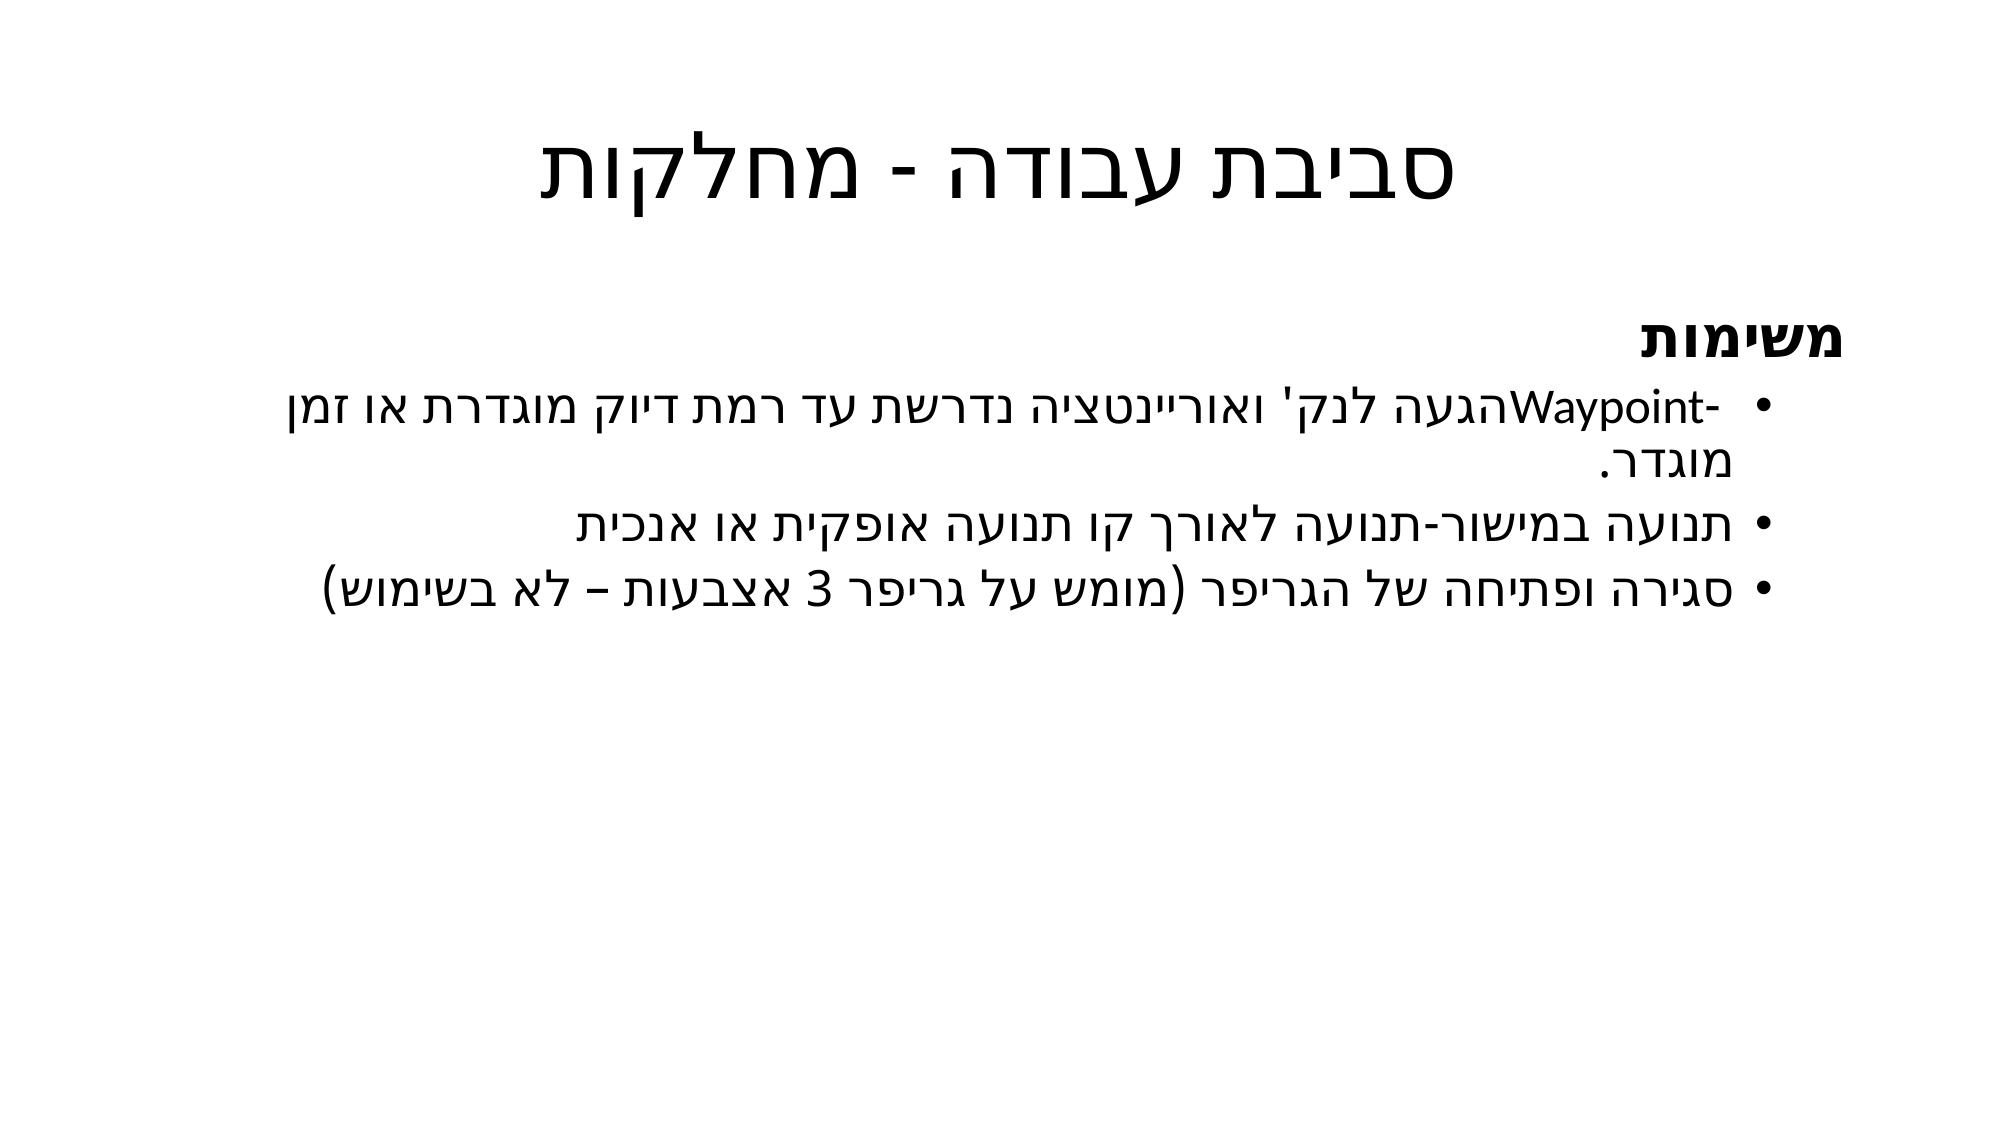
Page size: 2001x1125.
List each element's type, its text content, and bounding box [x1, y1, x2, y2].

title סביבת עבודה - מחלקות [137, 59, 1863, 278]
list משימות -Waypointהגעה לנק' ואוריינטציה נדרשת עד רמת דיוק מוגדרת או זמן מוגדר. תנועה במישור-תנועה לאורך קו תנועה אופקית או אנכית סגירה ופתיחה של הגריפר (מומש על גריפר 3 אצבעות – לא בשימוש) [137, 299, 1863, 1014]
